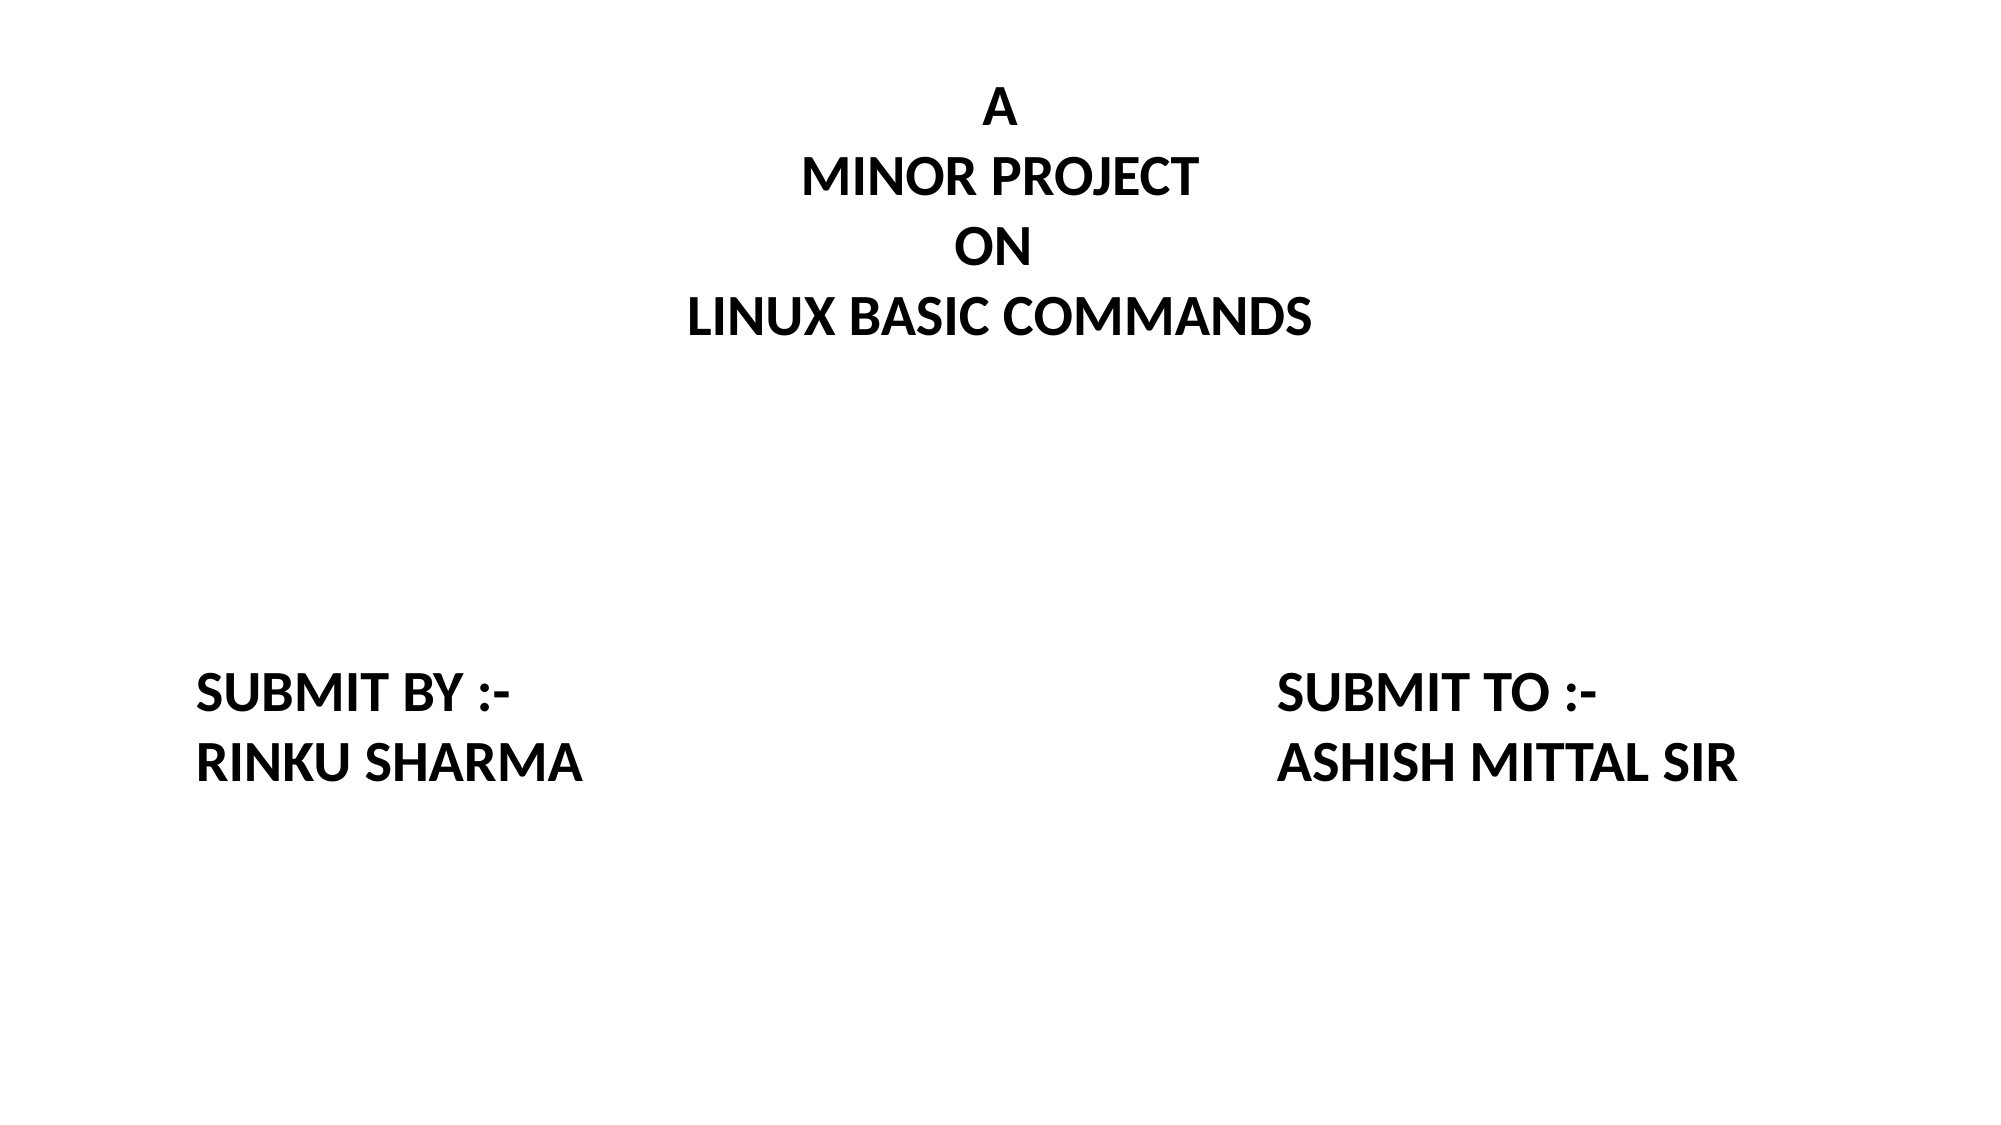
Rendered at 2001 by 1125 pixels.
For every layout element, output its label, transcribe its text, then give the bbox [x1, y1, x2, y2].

text_box A MINOR PROJECT ON LINUX BASIC COMMANDS [615, 60, 1385, 355]
text_box SUBMIT BY :- RINKU SHARMA [181, 645, 849, 801]
text_box SUBMIT TO :- ASHISH MITTAL SIR [1262, 645, 1819, 801]
